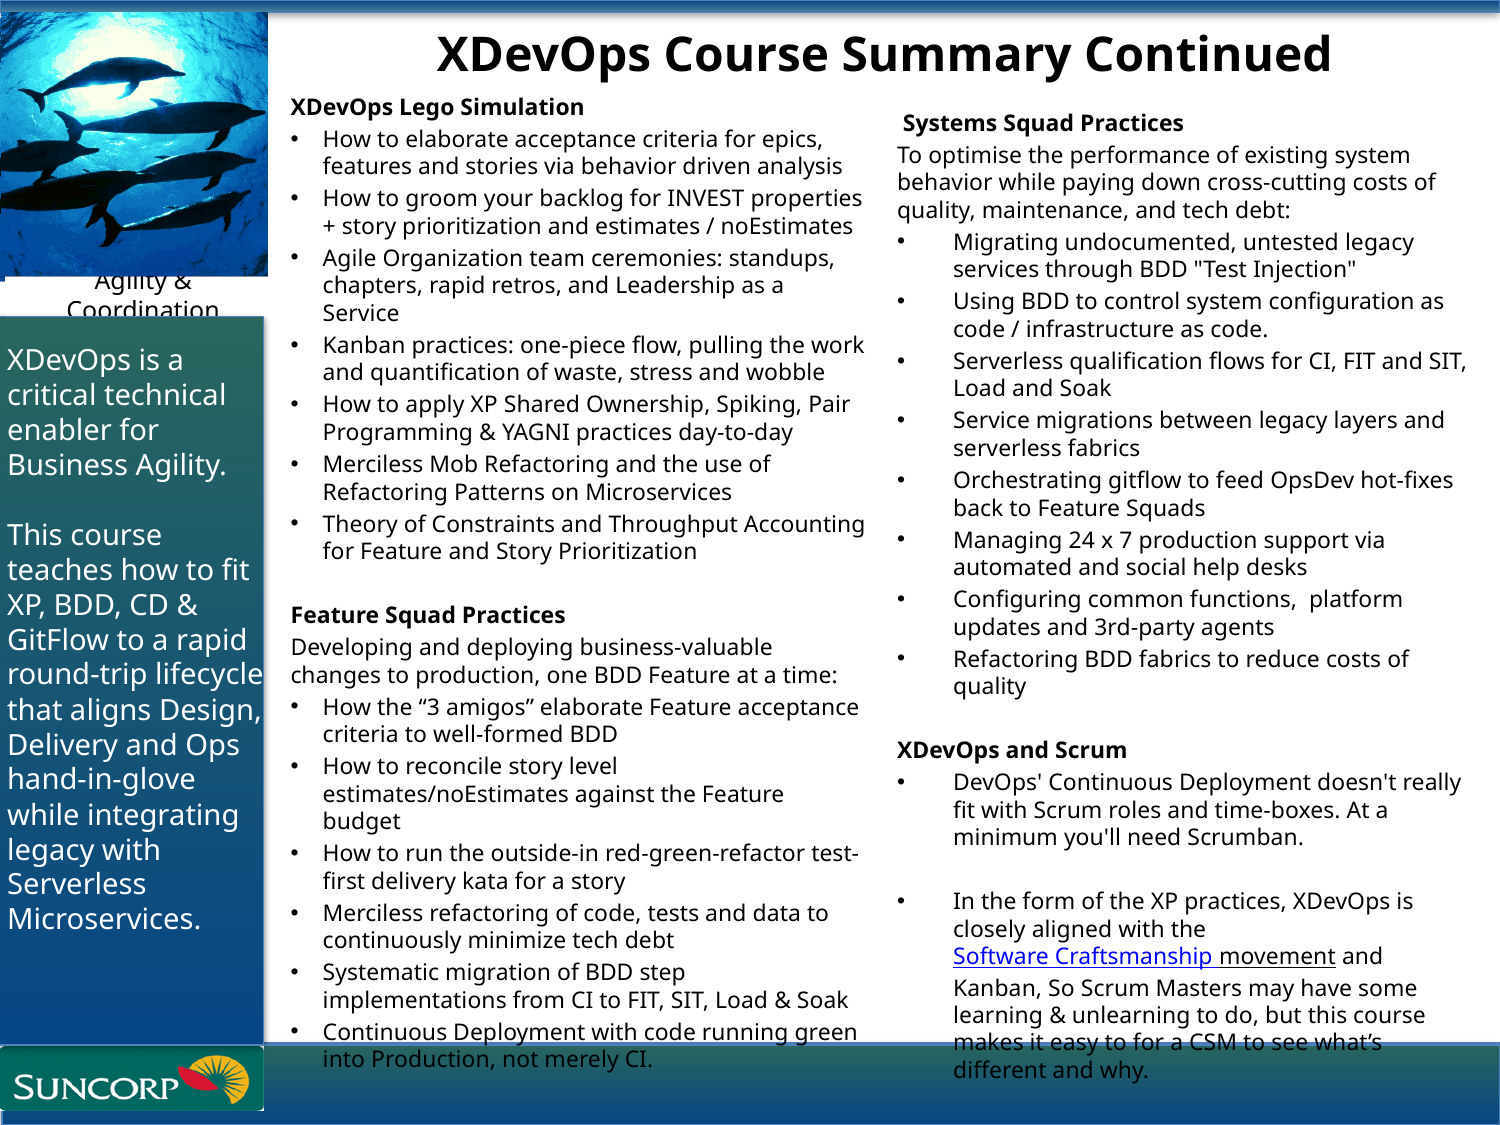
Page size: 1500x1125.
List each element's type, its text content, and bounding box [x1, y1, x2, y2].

text_box XDevOps is a critical technical enabler for Business Agility. This course teaches how to fit XP, BDD, CD & GitFlow to a rapid round-trip lifecycle that aligns Design, Delivery and Ops hand-in-glove while integrating legacy with Serverless Microservices. [0, 335, 279, 942]
title XDevOps Course Summary Continued [281, 8, 1490, 96]
list XDevOps Lego Simulation How to elaborate acceptance criteria for epics, features and stories via behavior driven analysis How to groom your backlog for INVEST properties + story prioritization and estimates / noEstimates Agile Organization team ceremonies: standups, chapters, rapid retros, and Leadership as a Service Kanban practices: one-piece flow, pulling the work and quantification of waste, stress and wobble How to apply XP Shared Ownership, Spiking, Pair Programming & YAGNI practices day-to-day Merciless Mob Refactoring and the use of Refactoring Patterns on Microservices Theory of Constraints and Throughput Accounting for Feature and Story Prioritization Feature Squad Practices Developing and deploying business-valuable changes to production, one BDD Feature at a time: How the “3 amigos” elaborate Feature acceptance criteria to well-formed BDD How to reconcile story level estimates/noEstimates against the Feature budget How to run the outside-in red-green-refactor test-first delivery kata for a story Merciless refactoring of code, tests and data to continuously minimize tech debt Systematic migration of BDD step implementations from CI to FIT, SIT, Load & Soak Continuous Deployment with code running green into Production, not merely CI. [275, 84, 882, 1050]
picture [0, 12, 268, 282]
picture [0, 1046, 264, 1111]
list Systems Squad Practices To optimise the performance of existing system behavior while paying down cross-cutting costs of quality, maintenance, and tech debt: Migrating undocumented, untested legacy services through BDD "Test Injection" Using BDD to control system configuration as code / infrastructure as code. Serverless qualification flows for CI, FIT and SIT, Load and Soak Service migrations between legacy layers and serverless fabrics Orchestrating gitflow to feed OpsDev hot-fixes back to Feature Squads Managing 24 x 7 production support via automated and social help desks Configuring common functions, platform updates and 3rd-party agents Refactoring BDD fabrics to reduce costs of quality XDevOps and Scrum DevOps' Continuous Deployment doesn't really fit with Scrum roles and time-boxes. At a minimum you'll need Scrumban. In the form of the XP practices, XDevOps is closely aligned with the Software Craftsmanship movement and Kanban, So Scrum Masters may have some learning & unlearning to do, but this course makes it easy to for a CSM to see what’s different and why. [881, 100, 1490, 1014]
